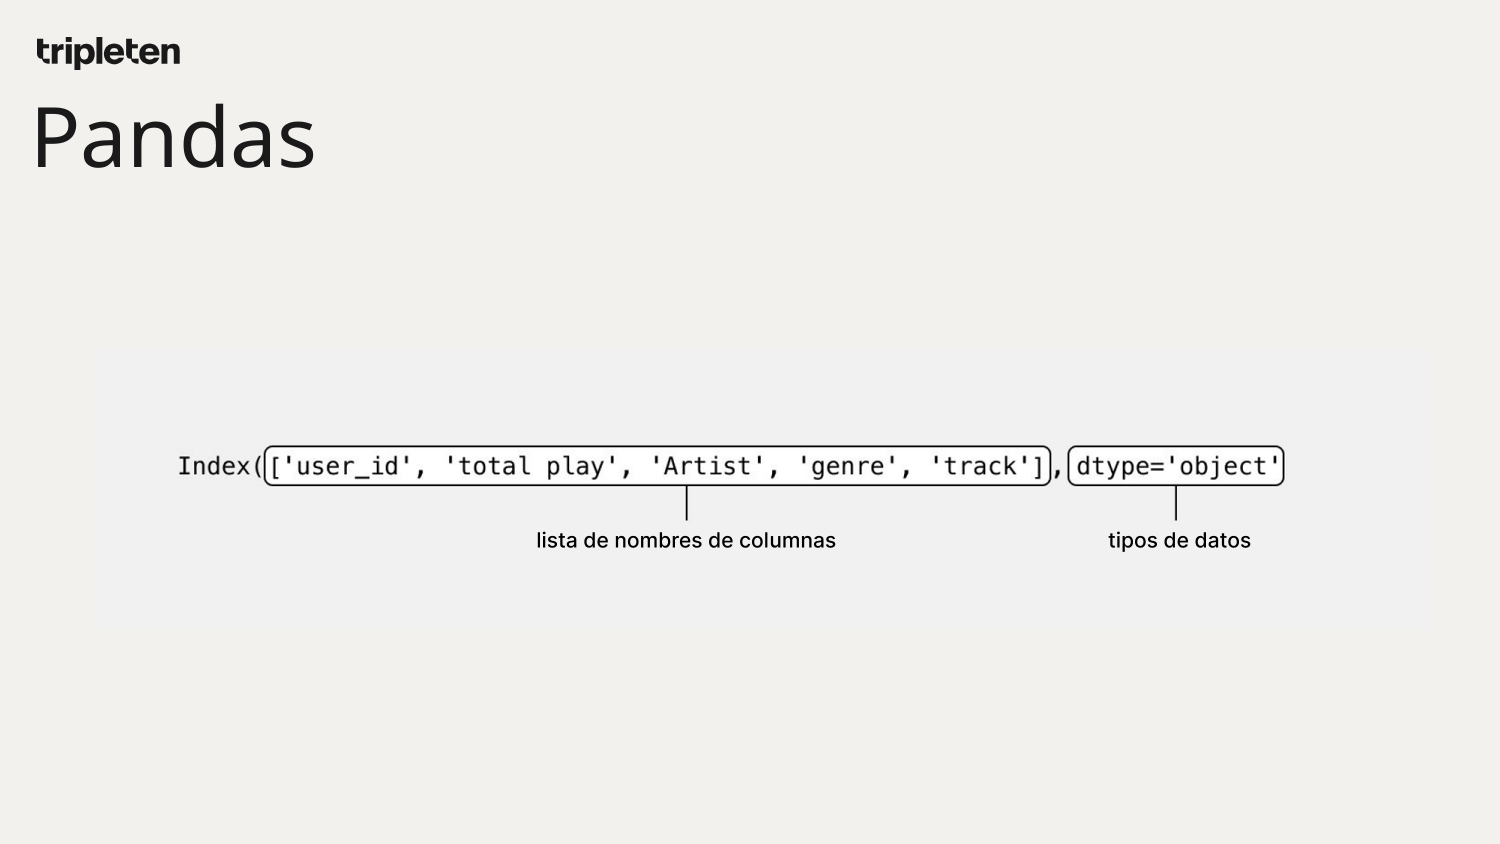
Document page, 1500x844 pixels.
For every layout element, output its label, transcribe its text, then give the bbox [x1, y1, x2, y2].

picture [37, 37, 180, 70]
title Pandas [15, 69, 1414, 241]
picture [93, 348, 1432, 630]
